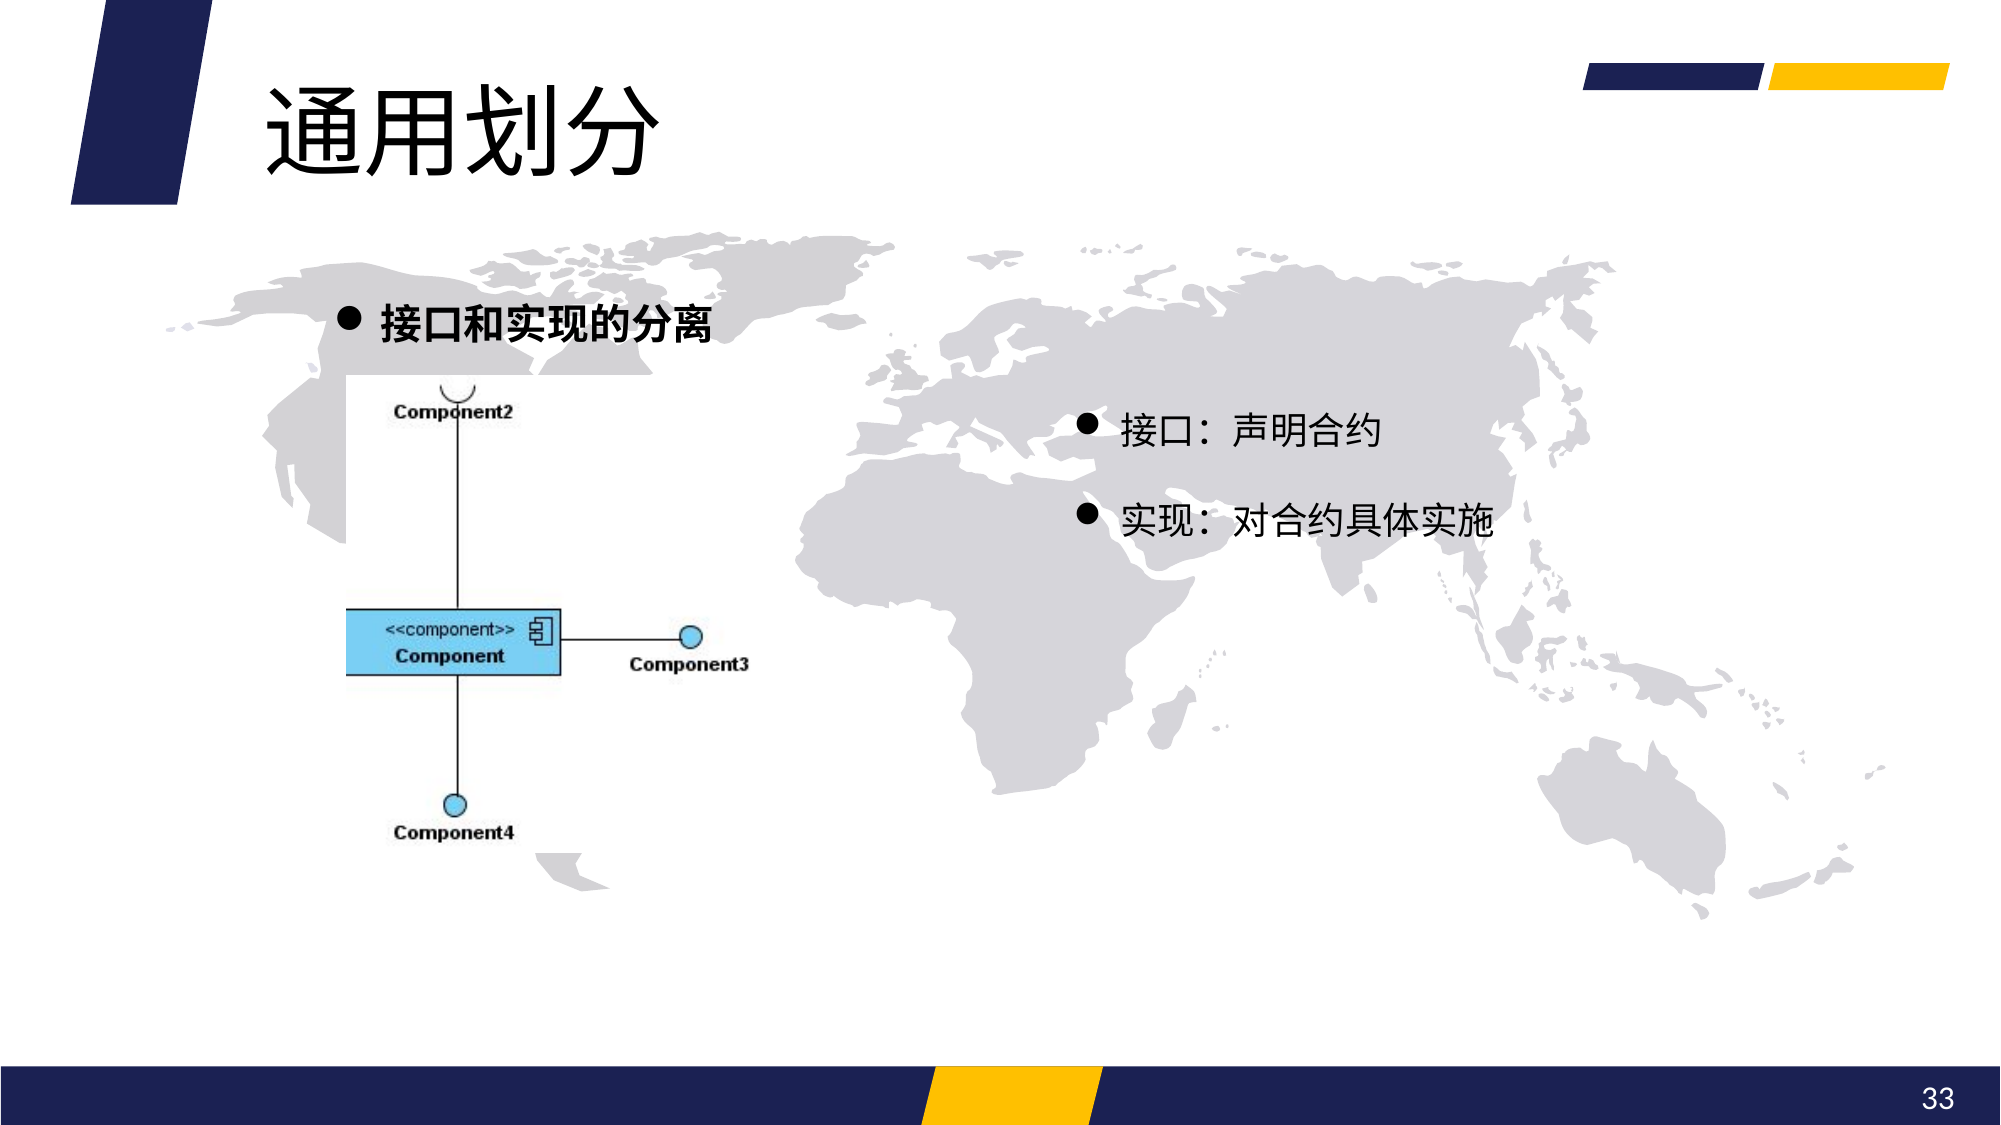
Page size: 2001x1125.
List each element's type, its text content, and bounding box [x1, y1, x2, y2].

slide_number 33 [1503, 1065, 1970, 1125]
text_box [1091, 1064, 2000, 1125]
text_box 通用划分 [244, 58, 2000, 199]
text_box [919, 1064, 1106, 1125]
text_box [164, 231, 1886, 921]
text_box [68, 0, 215, 207]
picture [346, 375, 757, 853]
text_box [0, 1064, 935, 1125]
